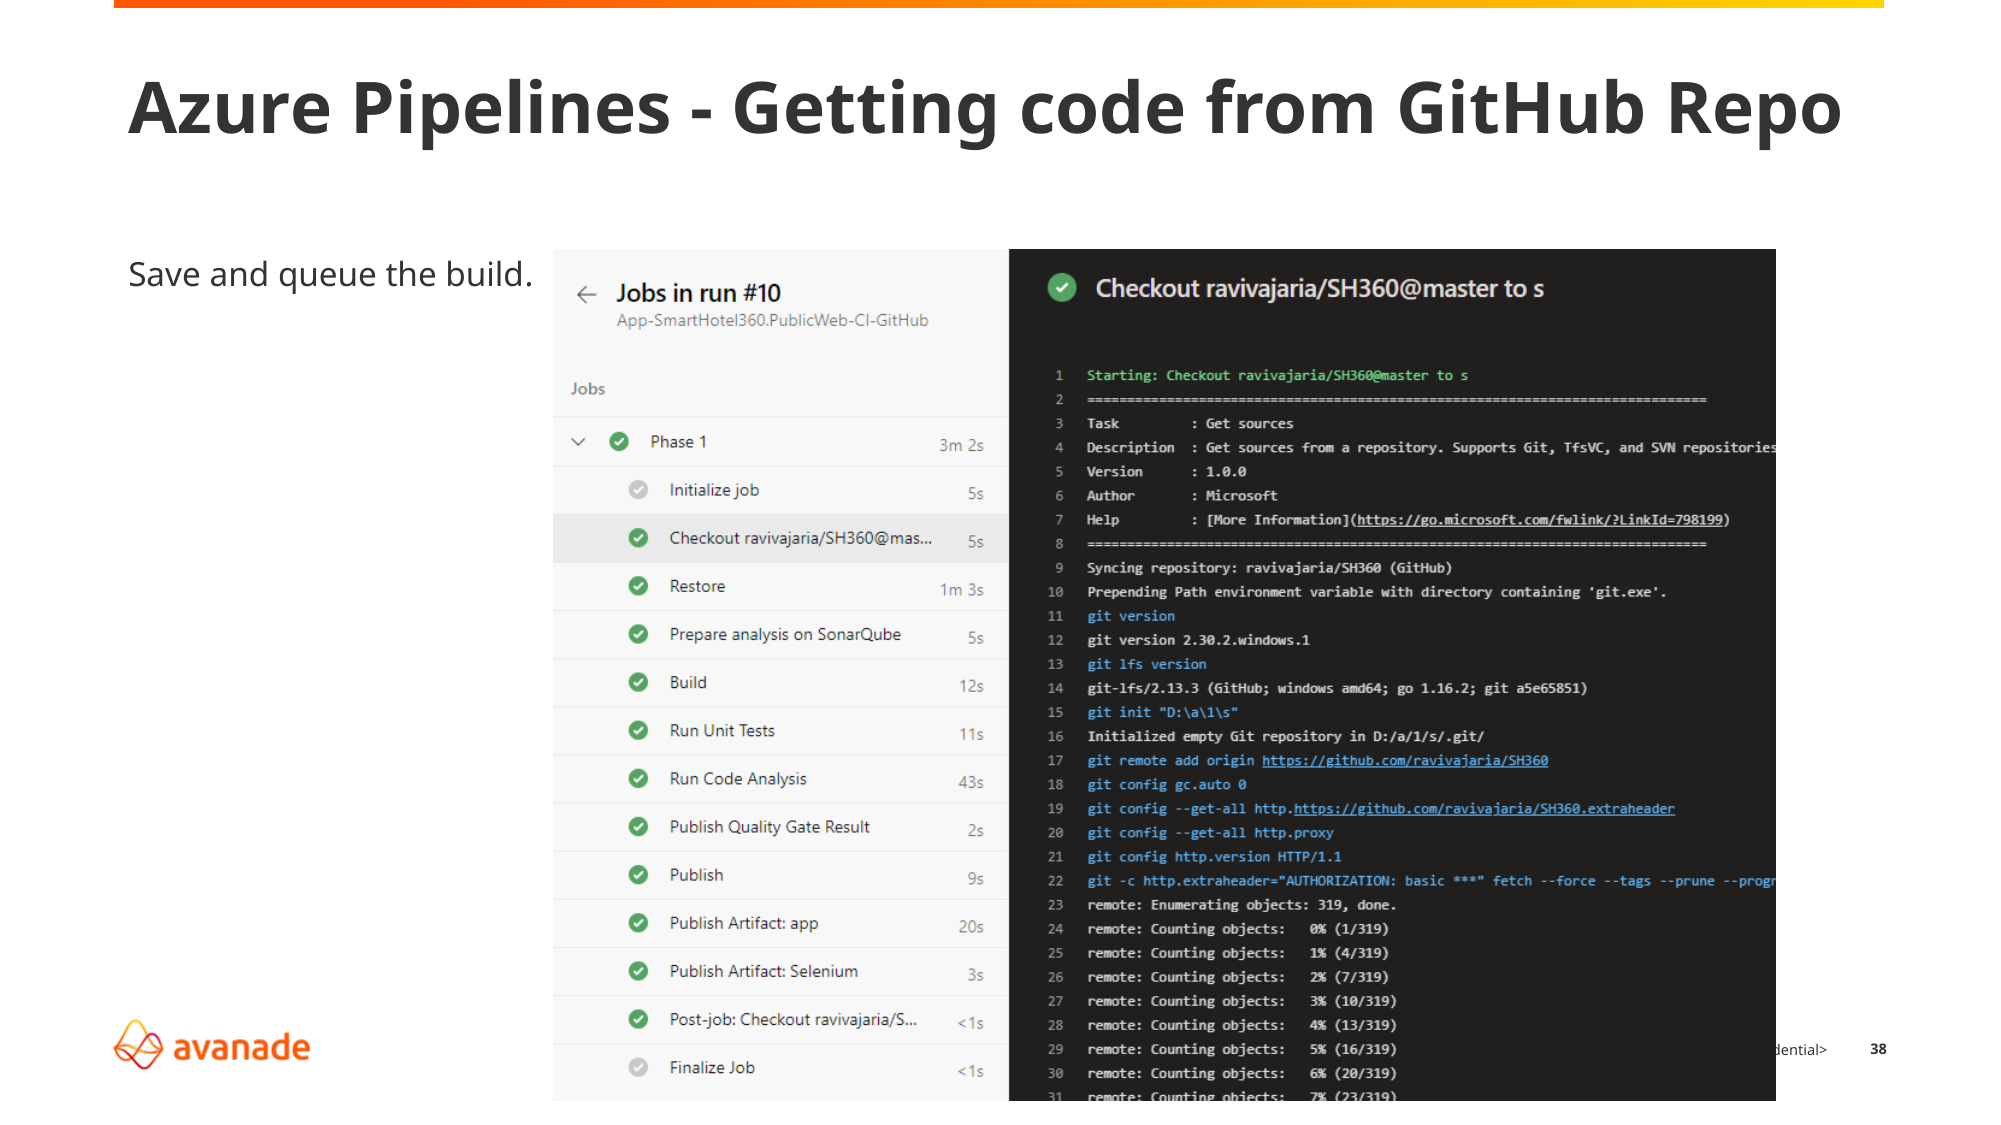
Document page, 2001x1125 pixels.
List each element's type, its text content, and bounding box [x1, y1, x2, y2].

list Save and queue the build. [113, 249, 553, 964]
title Azure Pipelines - Getting code from GitHub Repo [113, 64, 1883, 228]
picture [553, 249, 1776, 1101]
picture [93, 999, 339, 1090]
